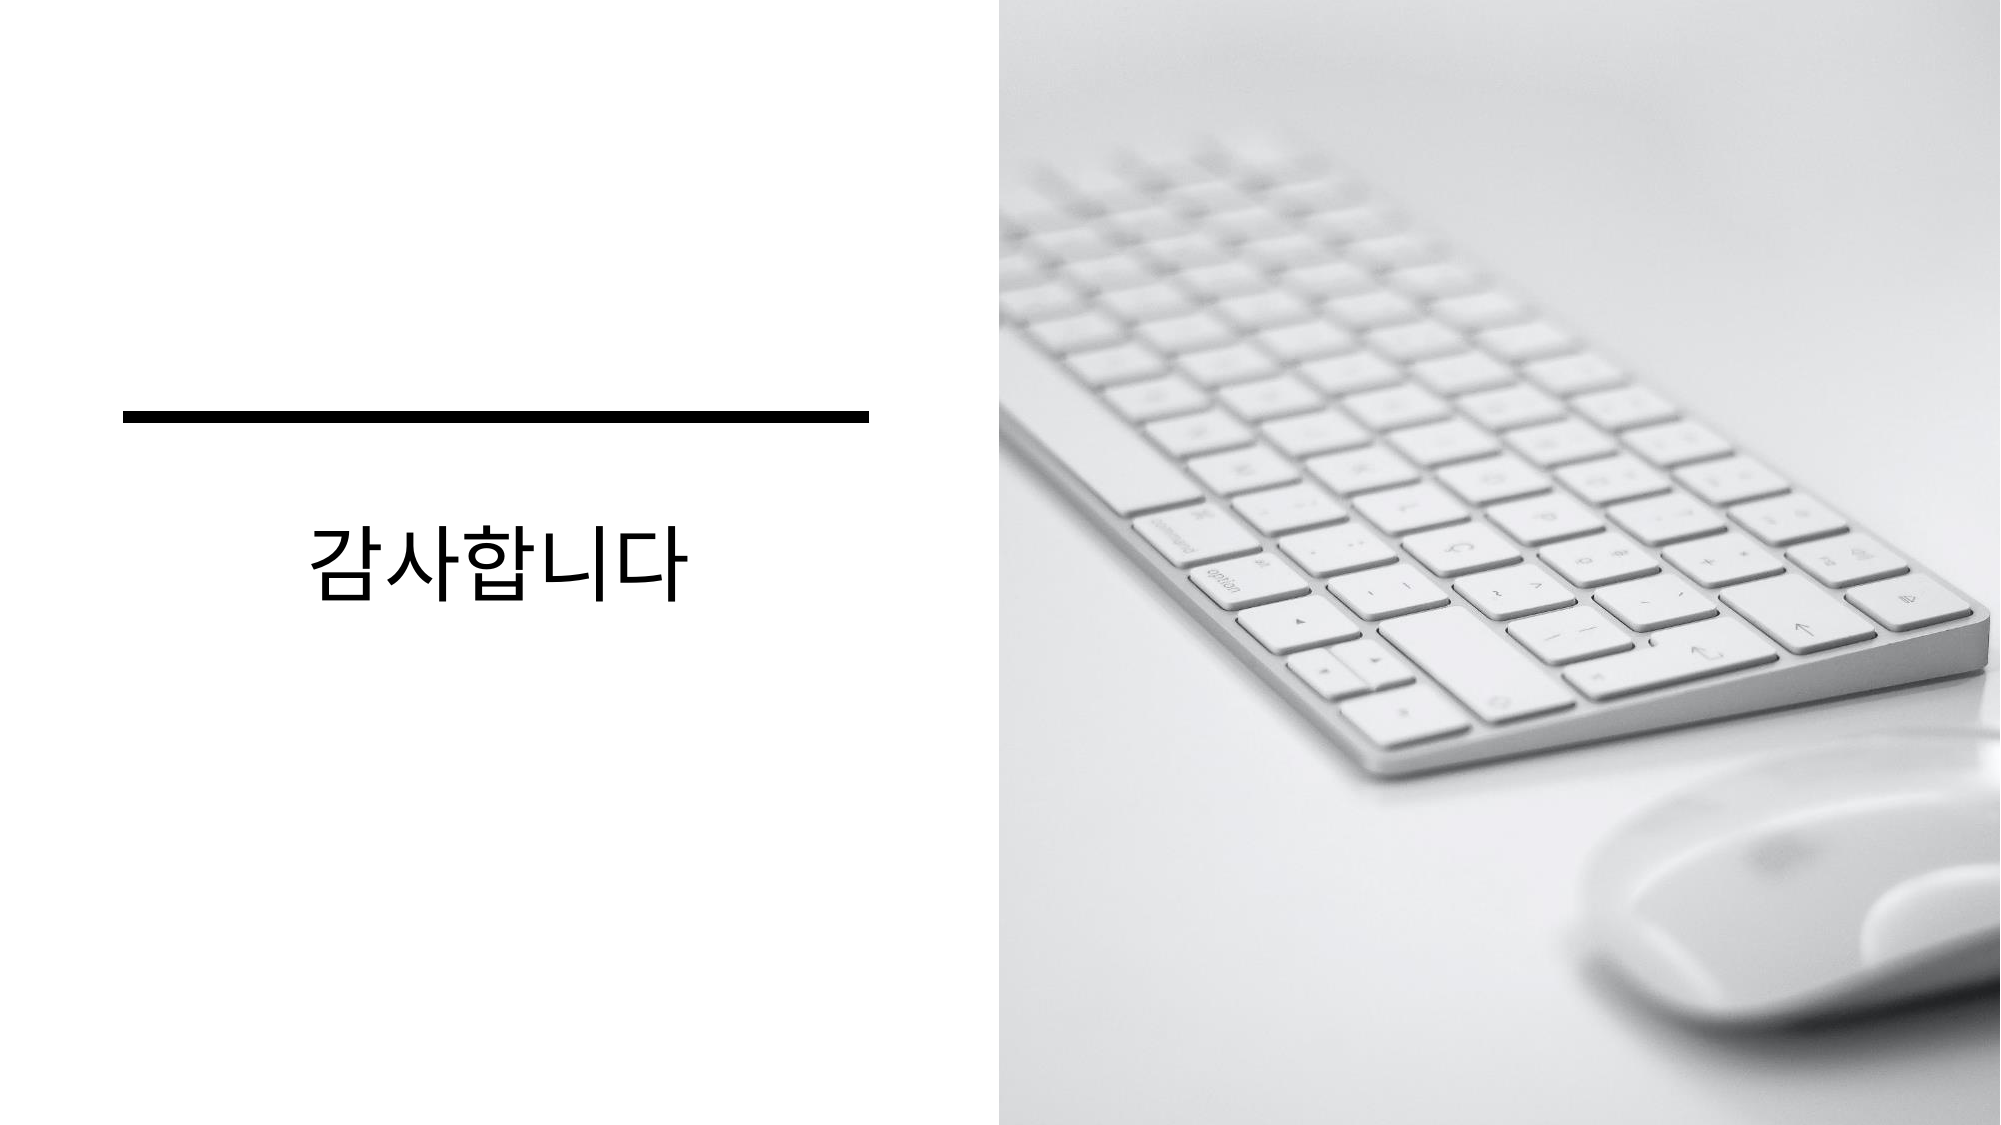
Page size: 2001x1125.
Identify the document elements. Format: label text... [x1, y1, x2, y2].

picture [999, 0, 2000, 1125]
text_box 감사합니다 [123, 504, 876, 620]
